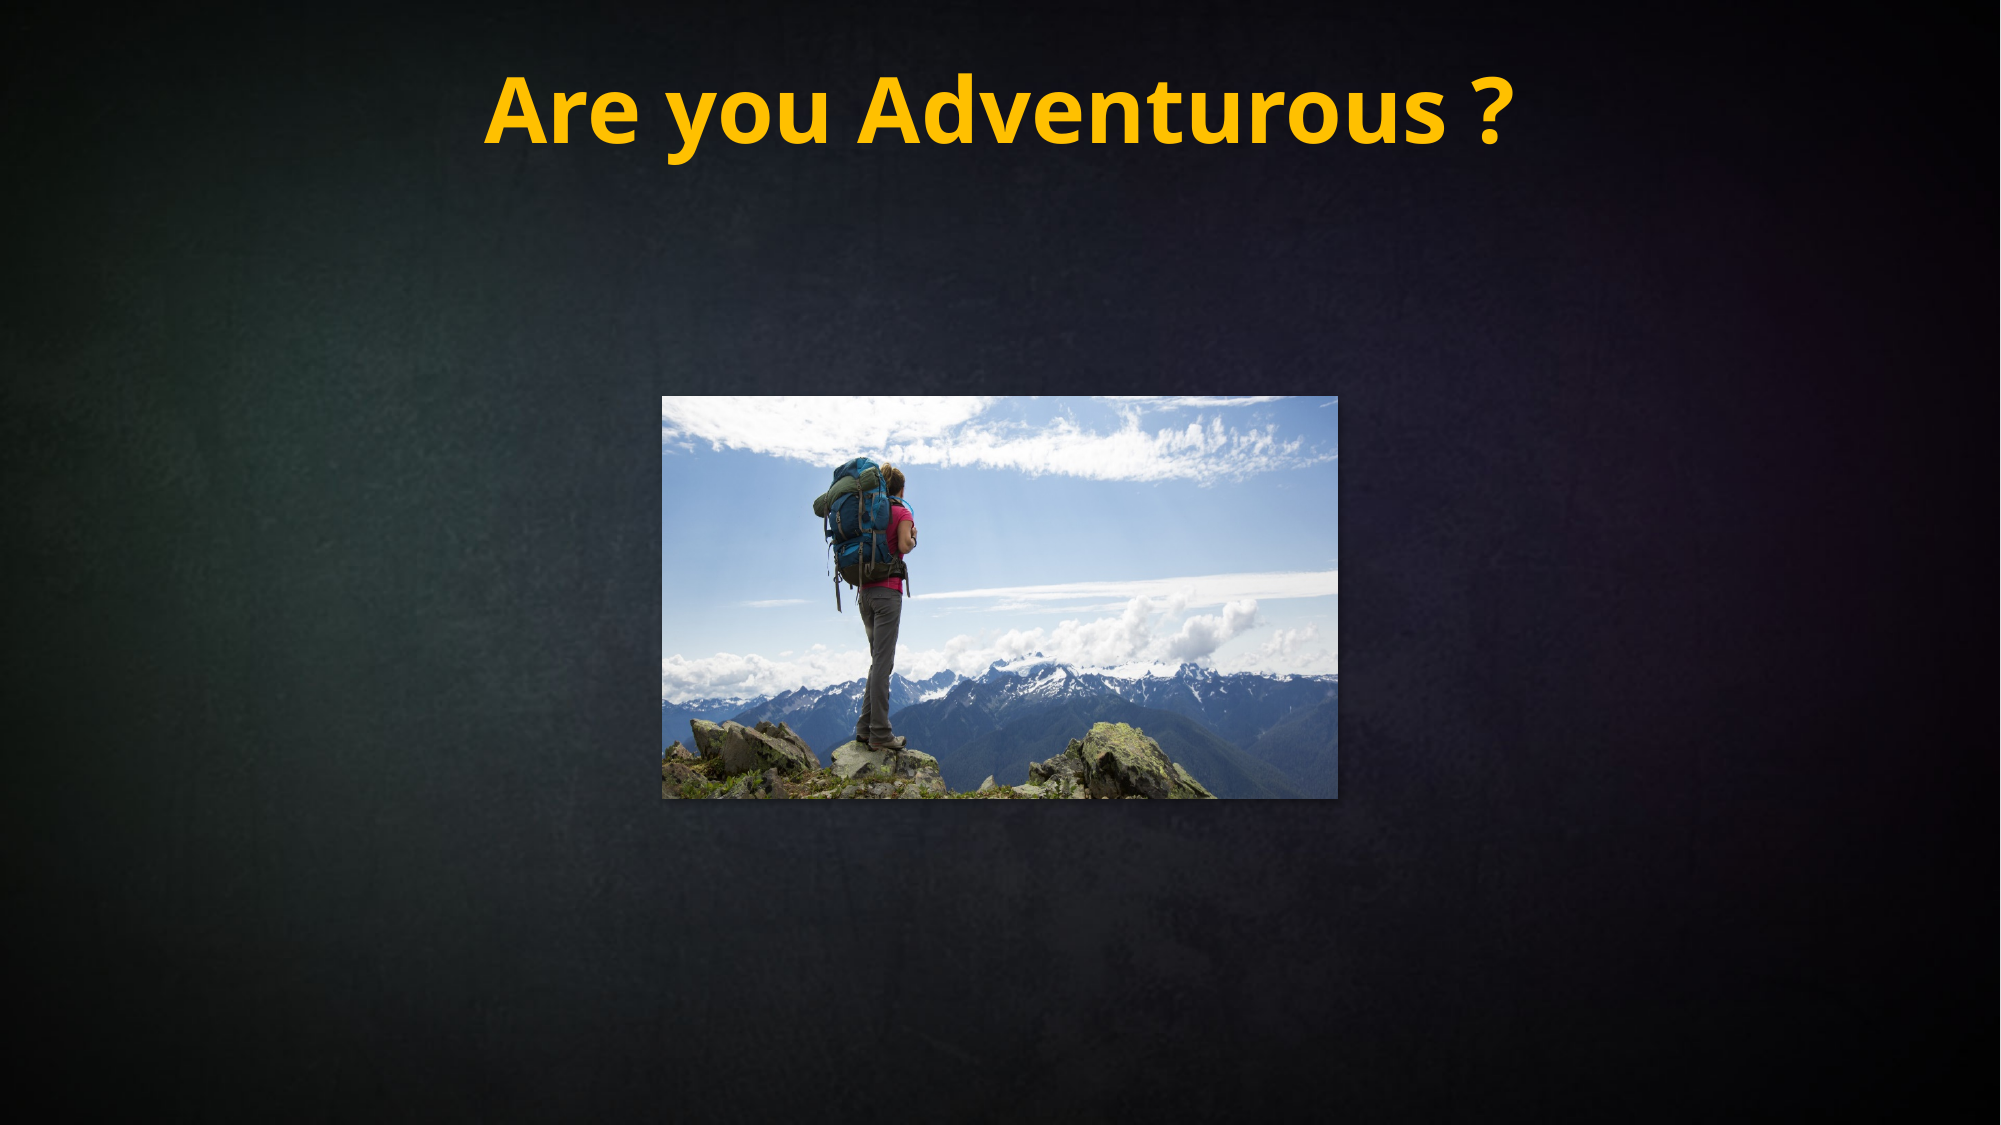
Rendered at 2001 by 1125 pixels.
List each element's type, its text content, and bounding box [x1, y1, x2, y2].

picture [0, 0, 2001, 1125]
title Are you Adventurous ? [137, 59, 1863, 278]
